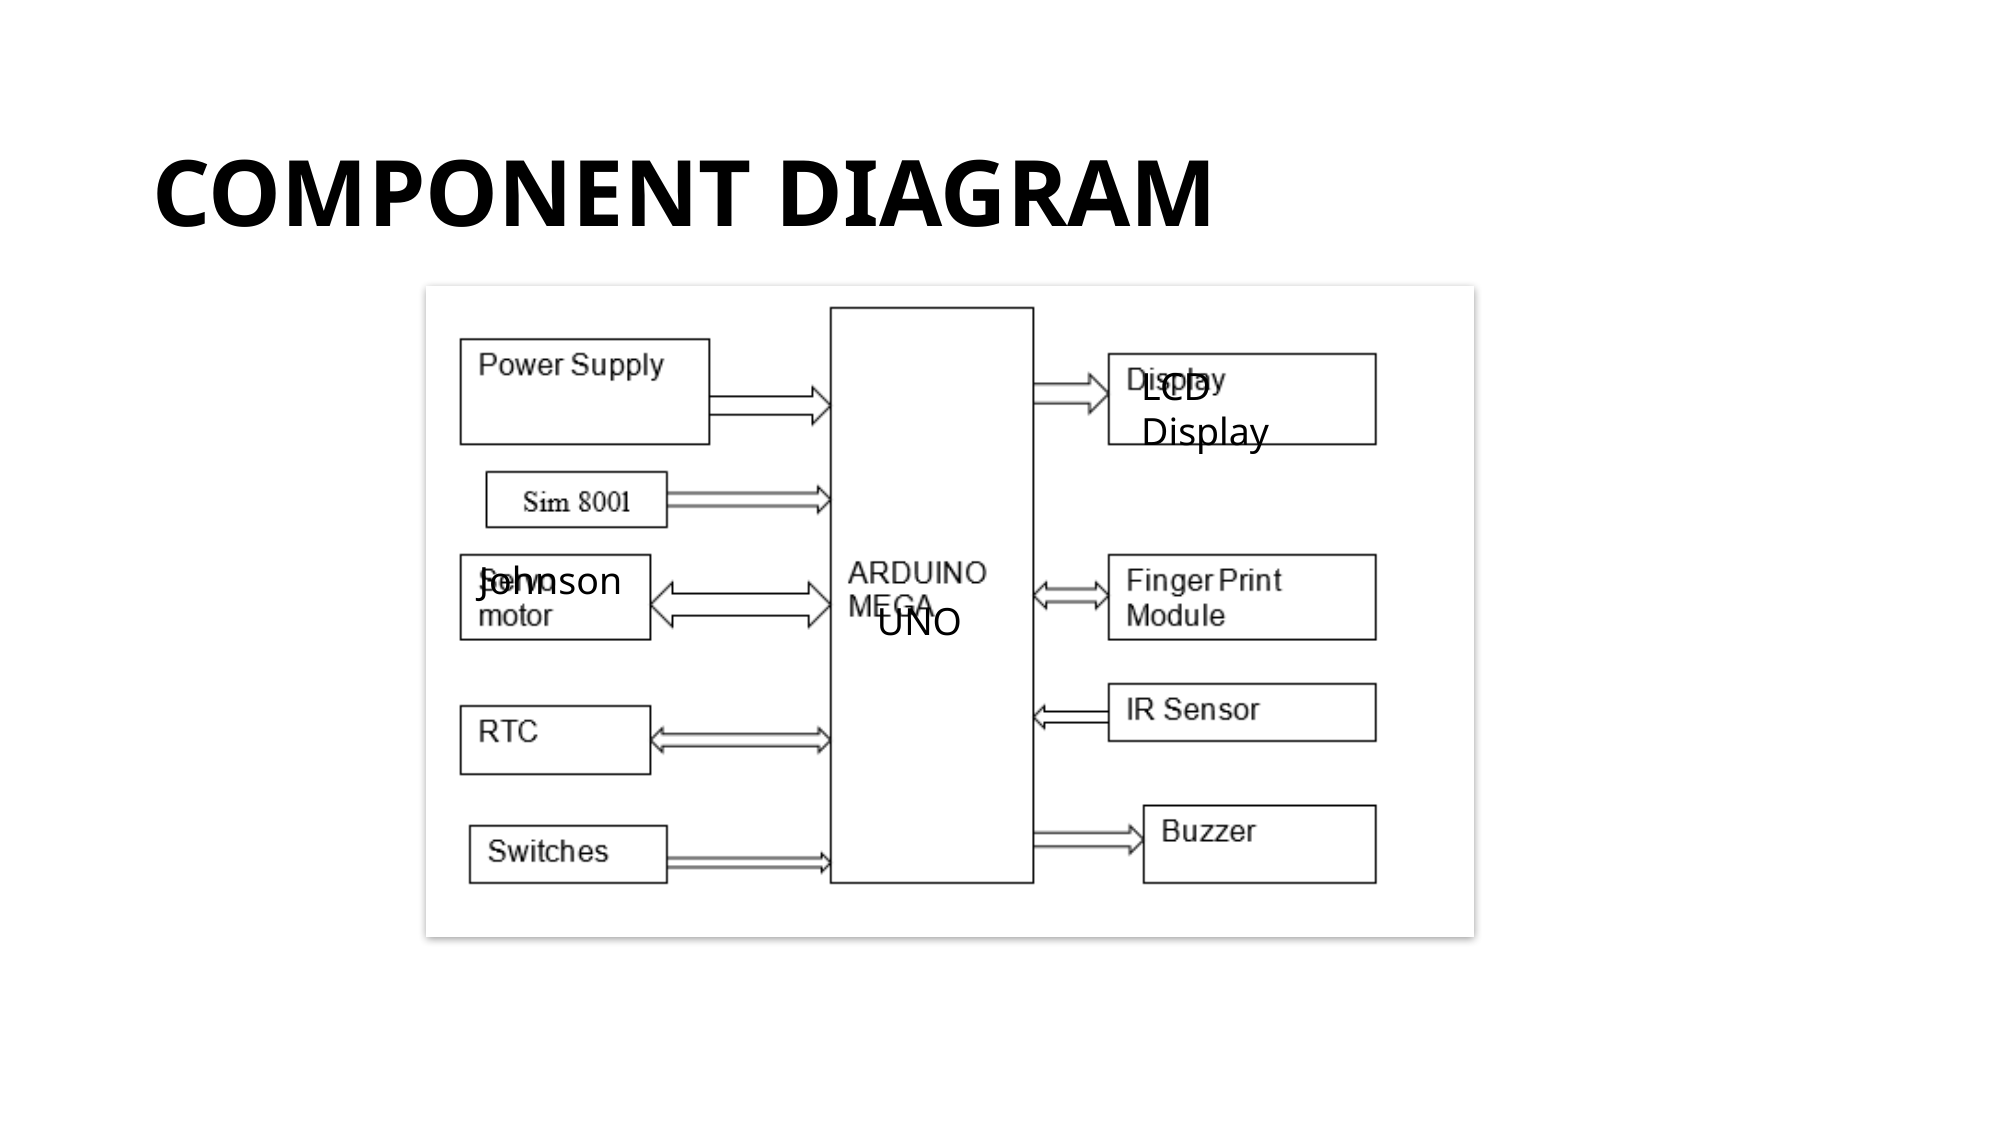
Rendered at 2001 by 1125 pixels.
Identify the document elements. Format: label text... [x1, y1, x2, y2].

title COMPONENT DIAGRAM [137, 48, 1825, 346]
picture [440, 300, 1461, 923]
